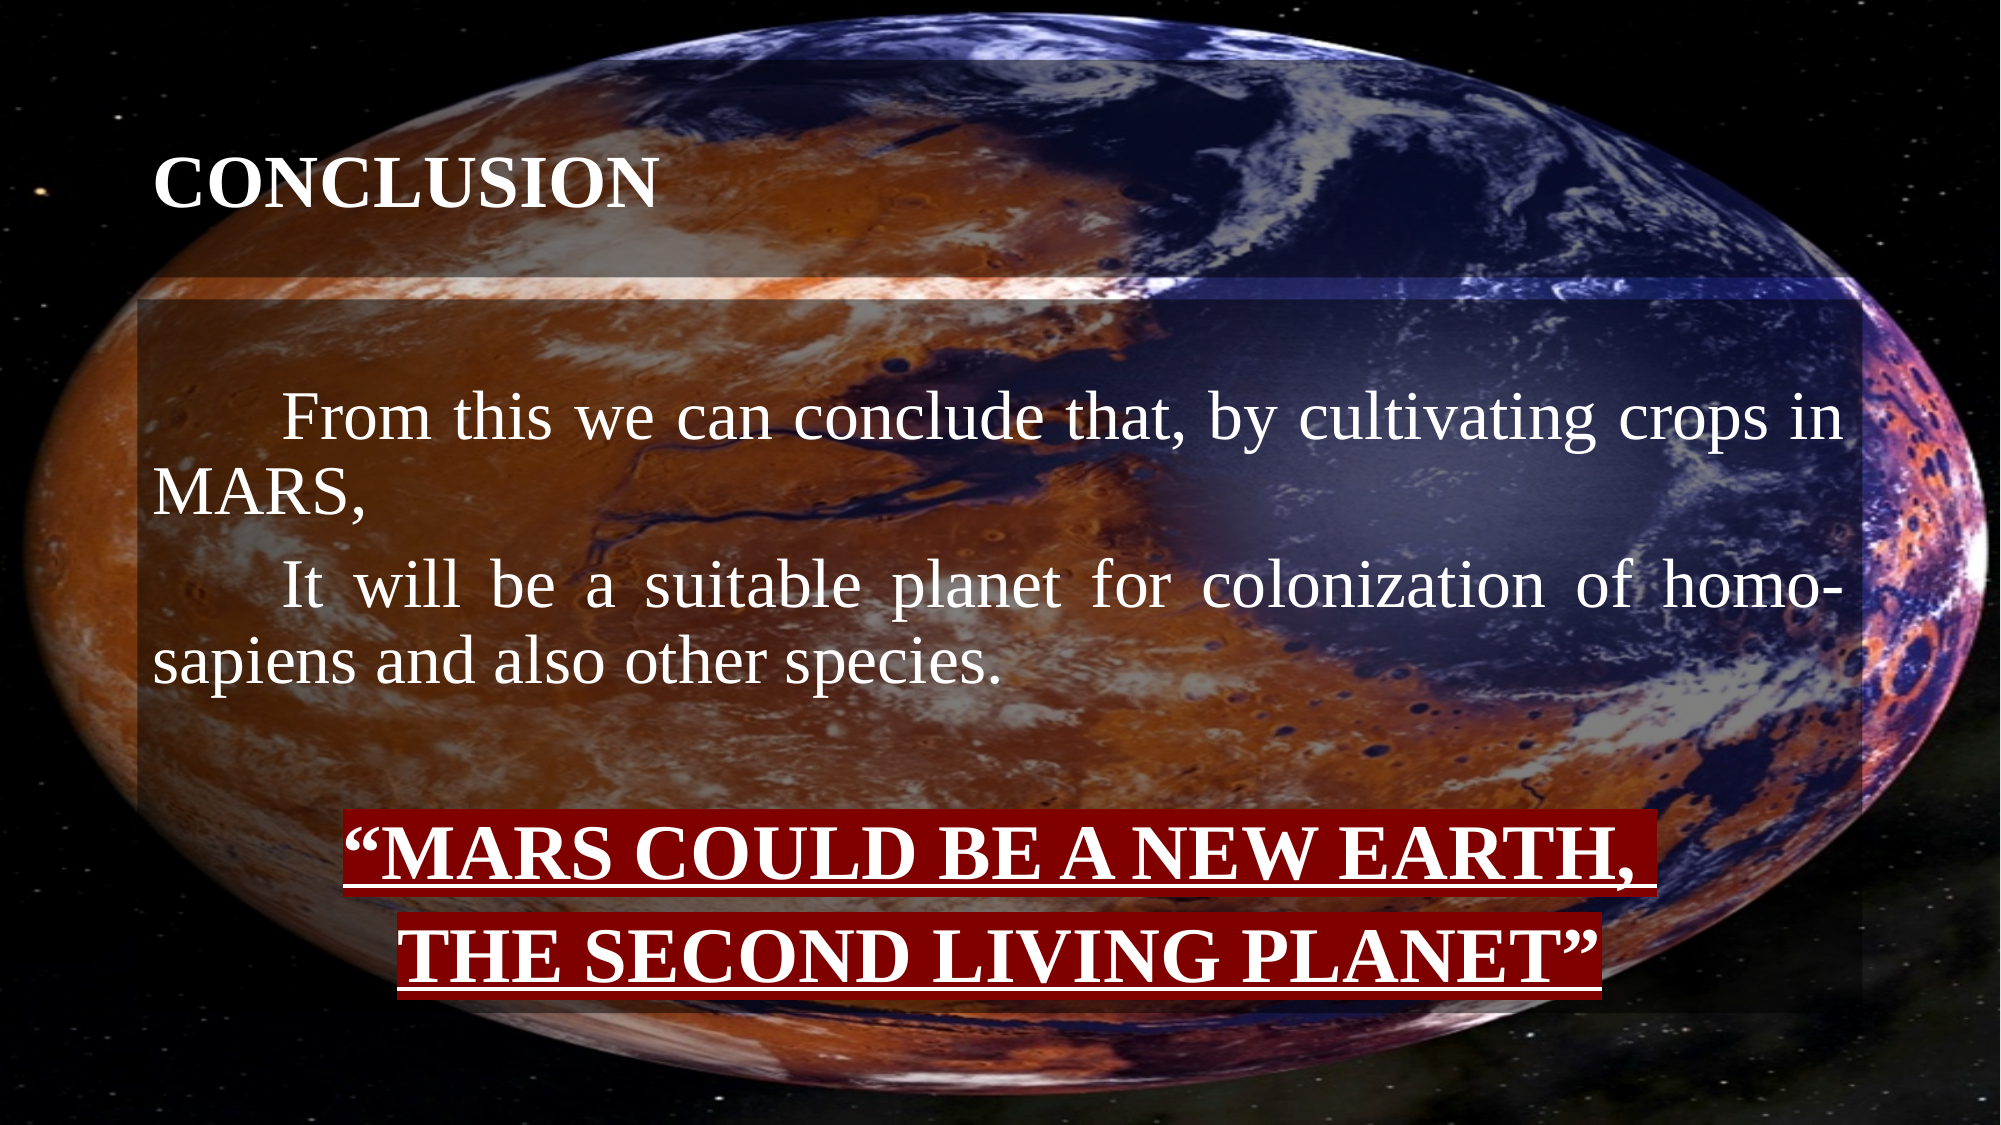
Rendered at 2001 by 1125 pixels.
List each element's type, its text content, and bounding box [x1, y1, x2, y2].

list From this we can conclude that, by cultivating crops in MARS, It will be a suitable planet for colonization of homo-sapiens and also other species. “MARS COULD BE A NEW EARTH, THE SECOND LIVING PLANET” [137, 299, 1863, 1014]
title CONCLUSION [137, 59, 1863, 278]
picture [0, 0, 2001, 1125]
